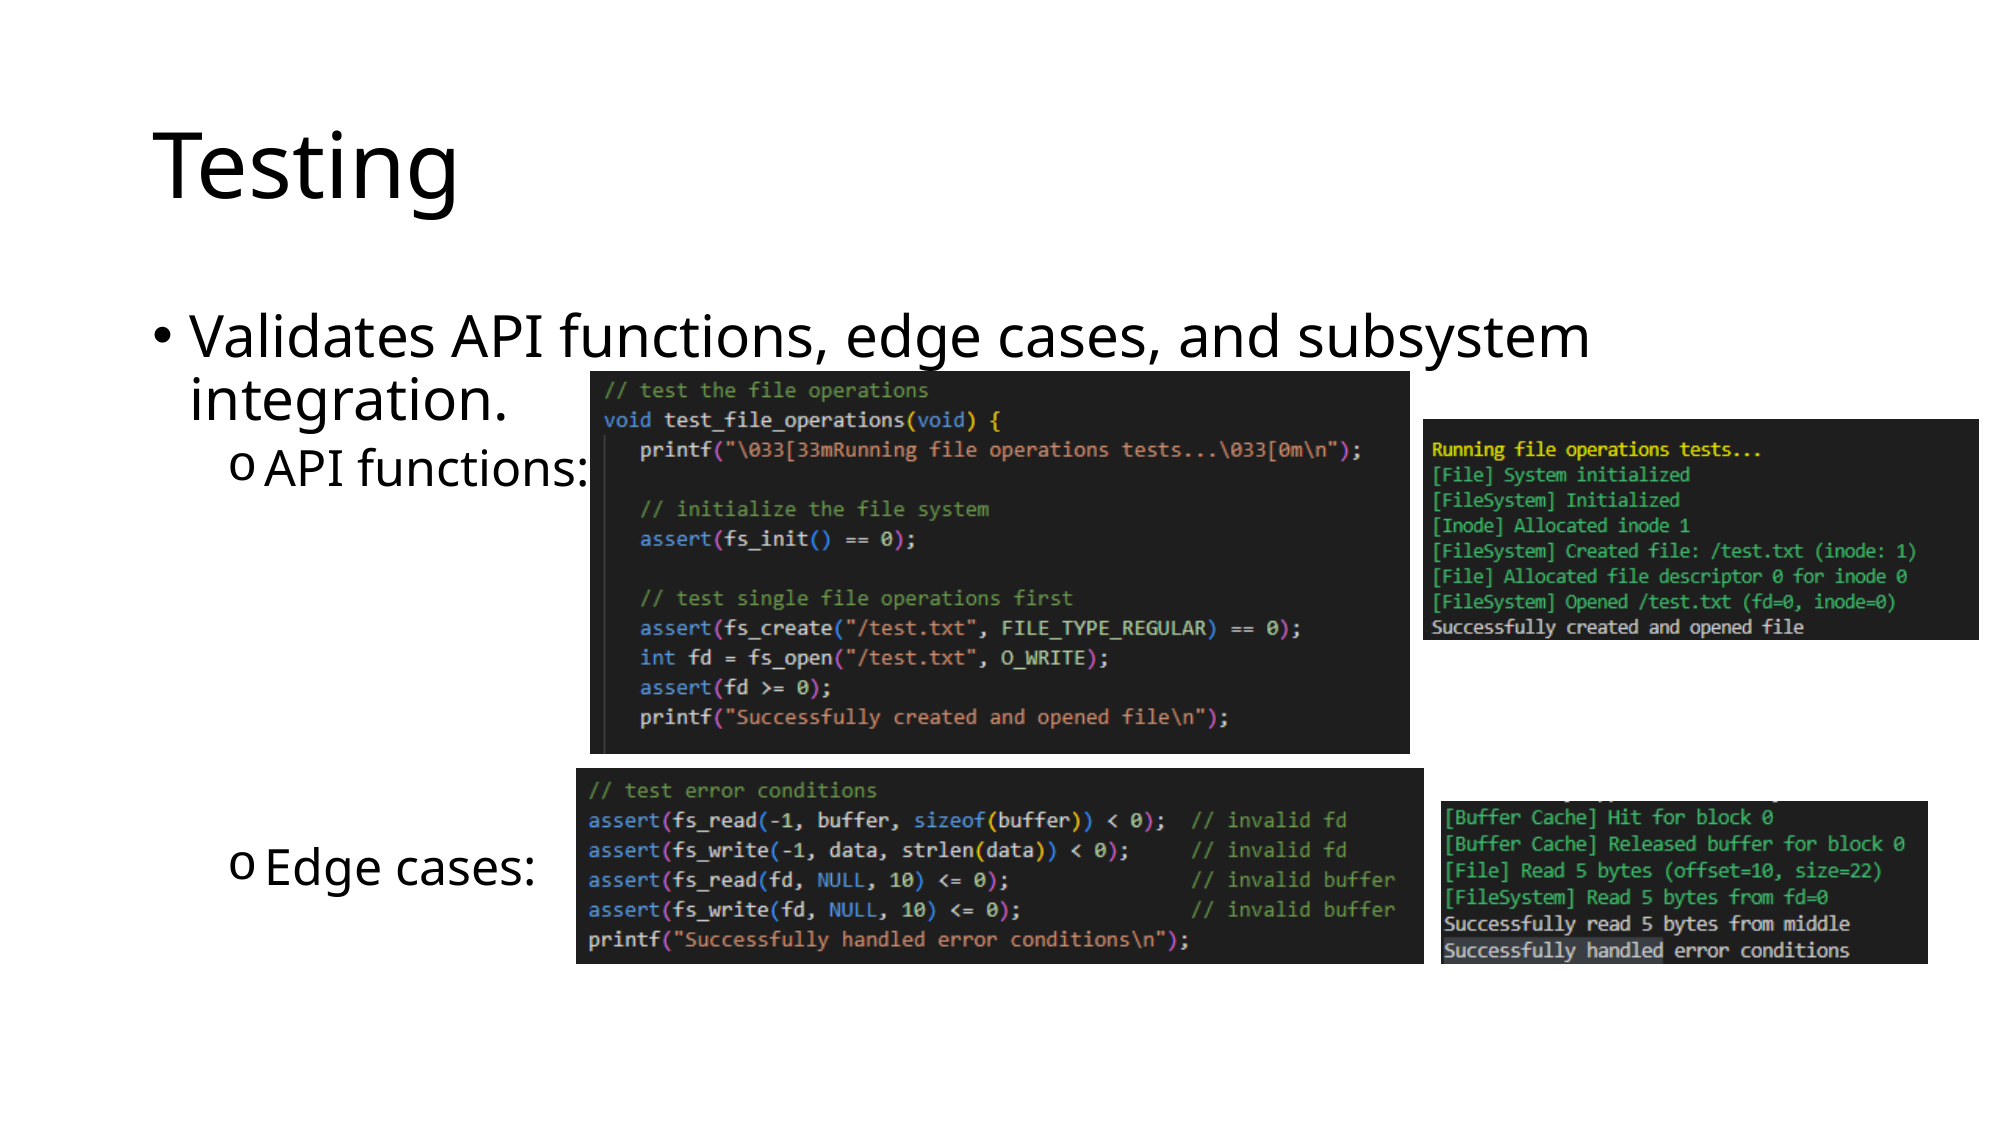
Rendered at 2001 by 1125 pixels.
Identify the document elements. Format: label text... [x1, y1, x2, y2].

list Validates API functions, edge cases, and subsystem integration. API functions: Edge cases: [137, 299, 1863, 1014]
title Testing [137, 59, 1863, 278]
picture [575, 767, 1424, 964]
picture [1422, 418, 1980, 641]
picture [590, 370, 1410, 755]
picture [1440, 800, 1928, 965]
